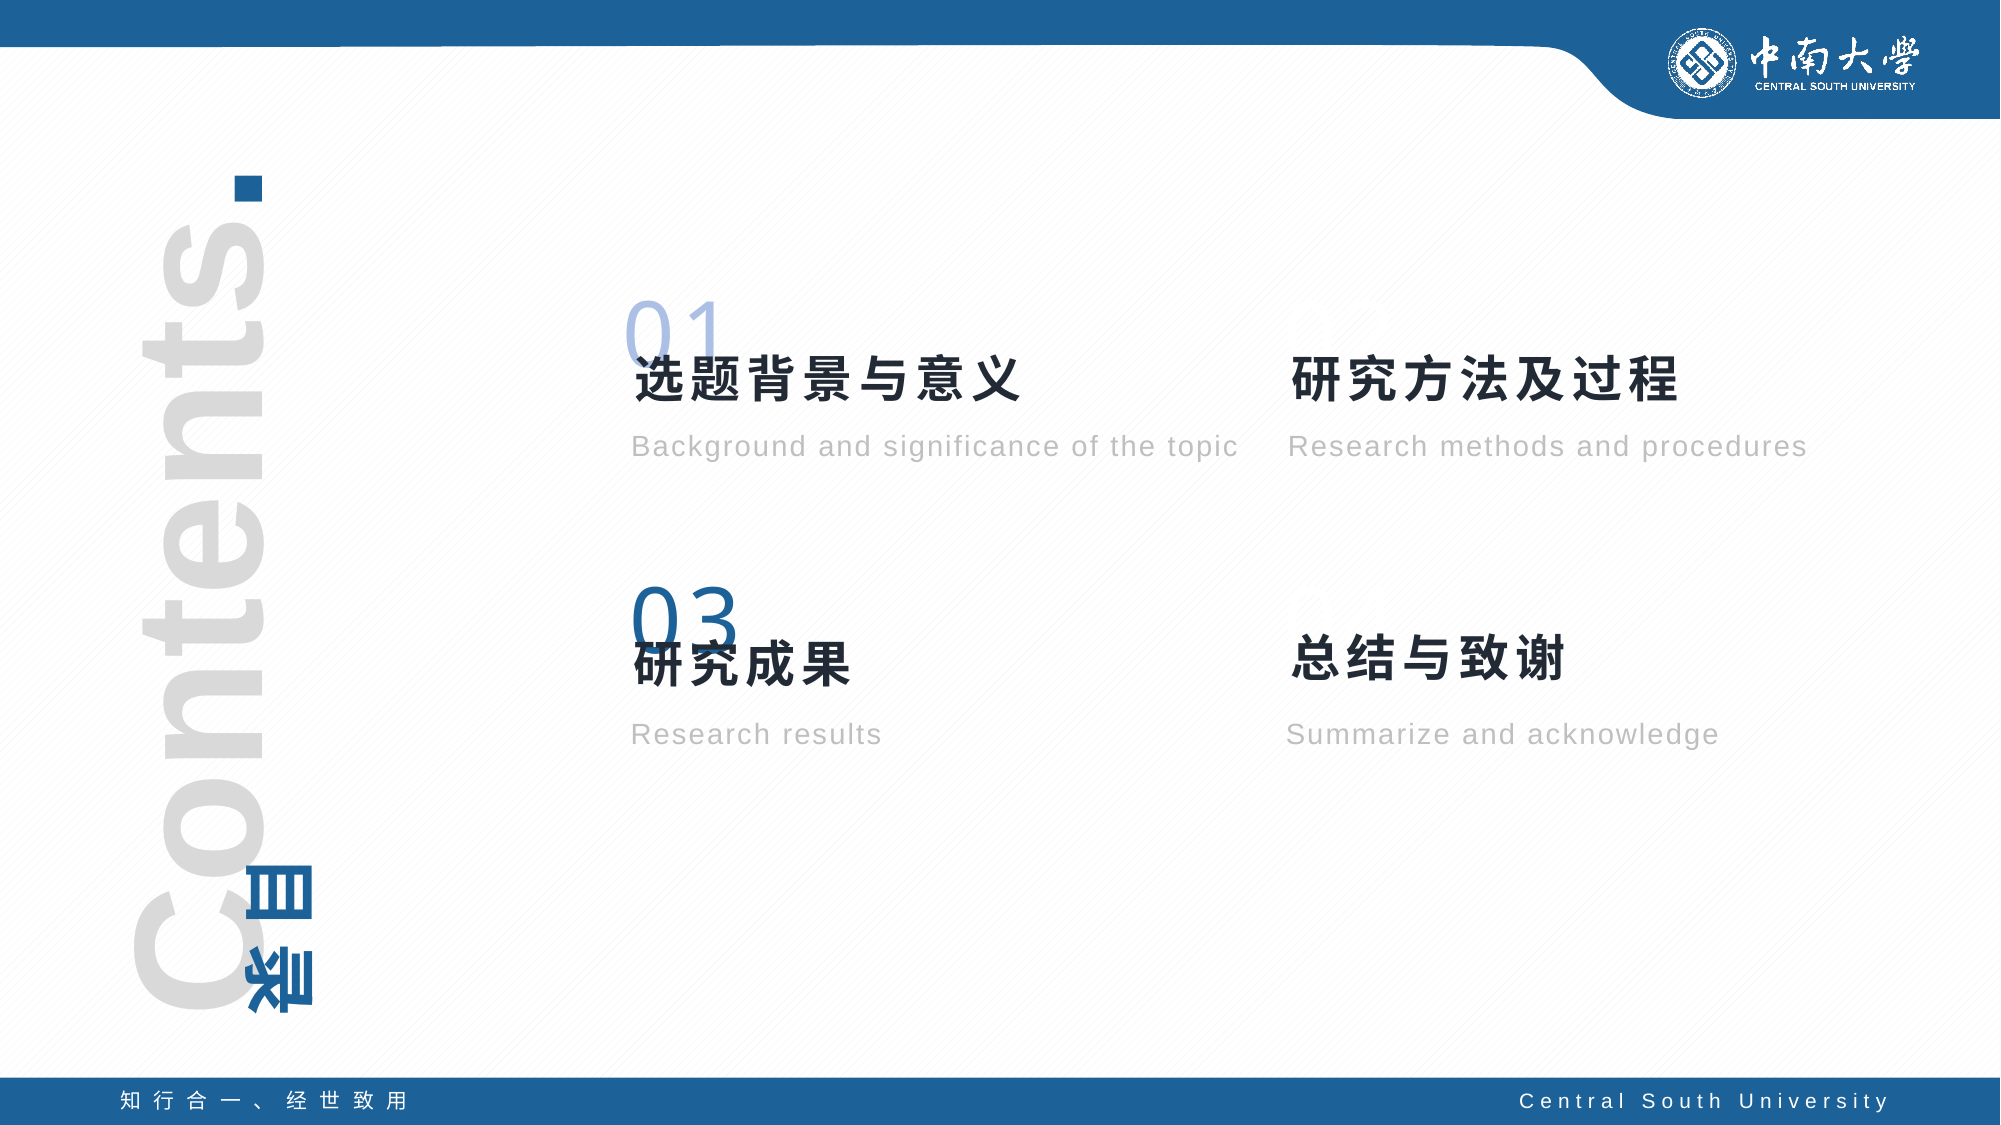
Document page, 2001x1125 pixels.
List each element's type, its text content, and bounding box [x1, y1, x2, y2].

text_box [1270, 268, 1825, 471]
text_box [1270, 619, 1789, 759]
text_box [0, 1077, 2000, 1125]
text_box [72, 143, 335, 1037]
picture [1658, 22, 1931, 103]
text_box Central South University [1504, 1080, 1902, 1120]
text_box 知行合一、经世致用 [105, 1080, 423, 1120]
text_box [0, 0, 2000, 119]
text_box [614, 268, 1256, 471]
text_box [614, 554, 1410, 759]
